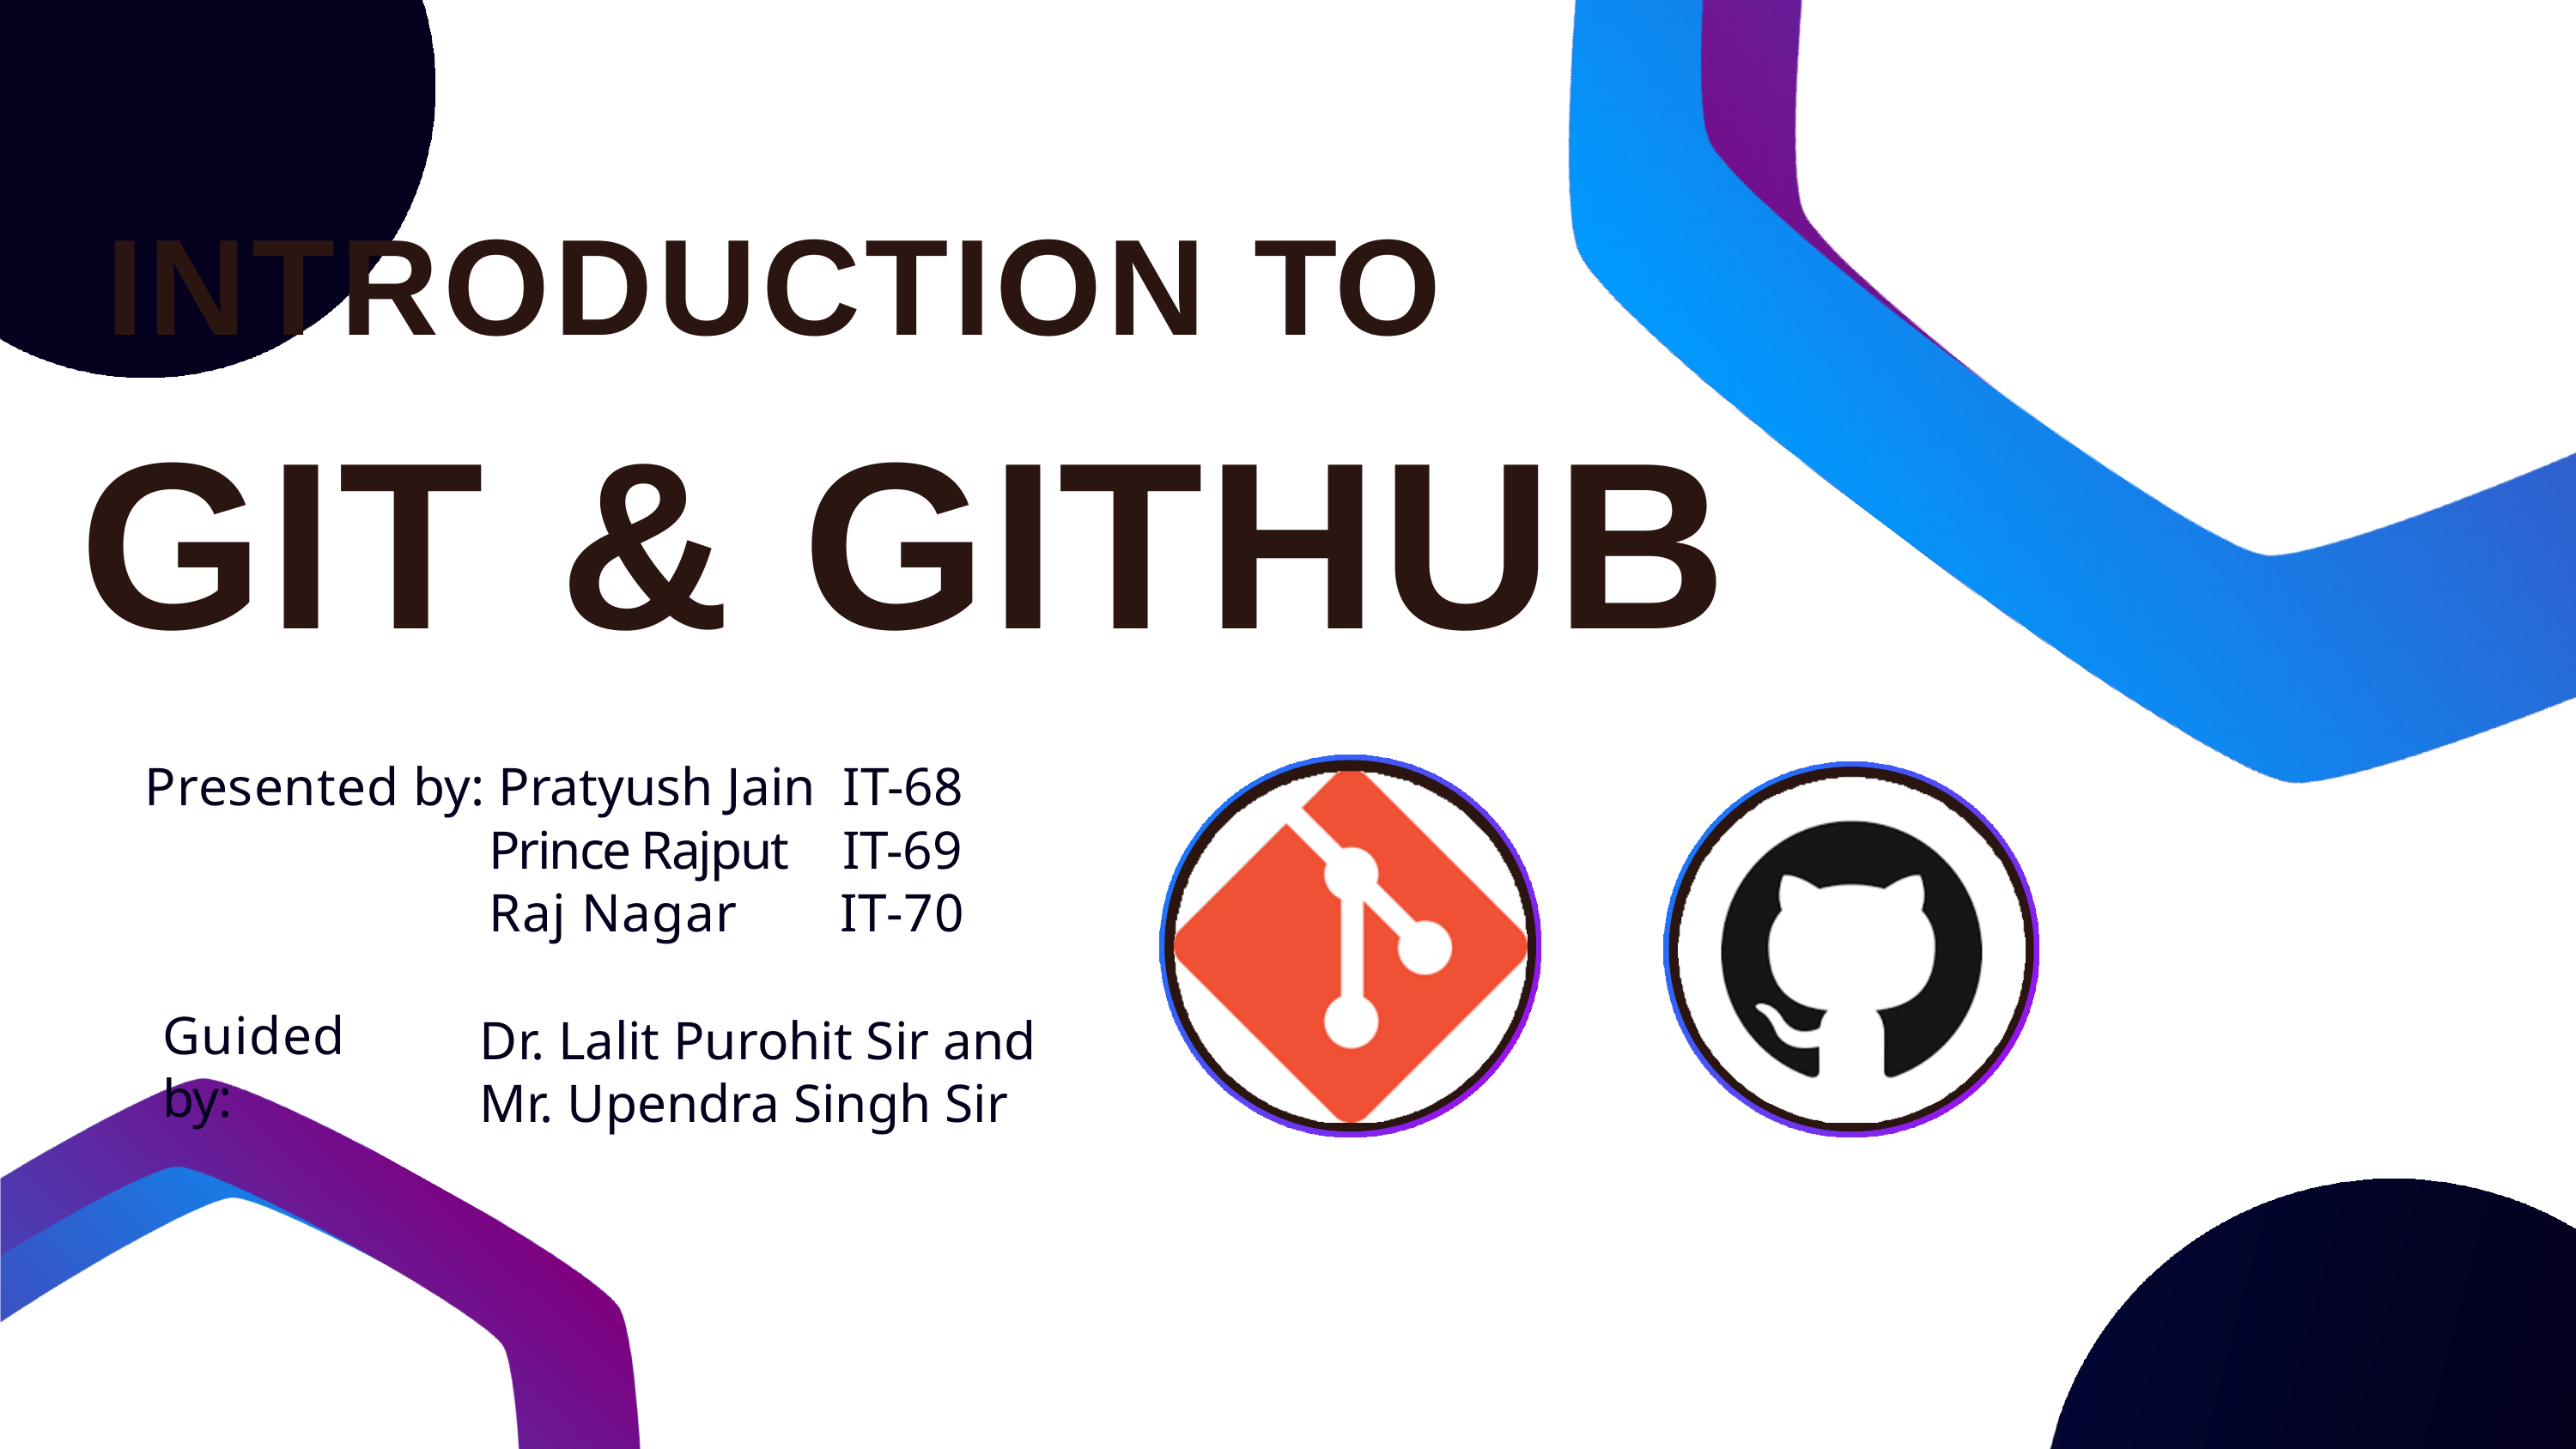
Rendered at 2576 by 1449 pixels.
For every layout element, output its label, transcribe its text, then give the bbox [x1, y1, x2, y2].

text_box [1158, 755, 1542, 1137]
picture [1200, 0, 2576, 1048]
picture [0, 0, 435, 378]
text_box Presented by: Pratyush Jain IT-68 Prince Rajput IT-69 Raj Nagar IT-70 [143, 752, 1151, 943]
picture [0, 945, 838, 1449]
text_box Dr. Lalit Purohit Sir and Mr. Upendra Singh Sir [841, 1006, 1085, 1133]
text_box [1663, 761, 2039, 1137]
title INTRODUCTION TO GIT & GITHUB [77, 180, 1194, 676]
picture [2050, 1178, 2576, 1449]
